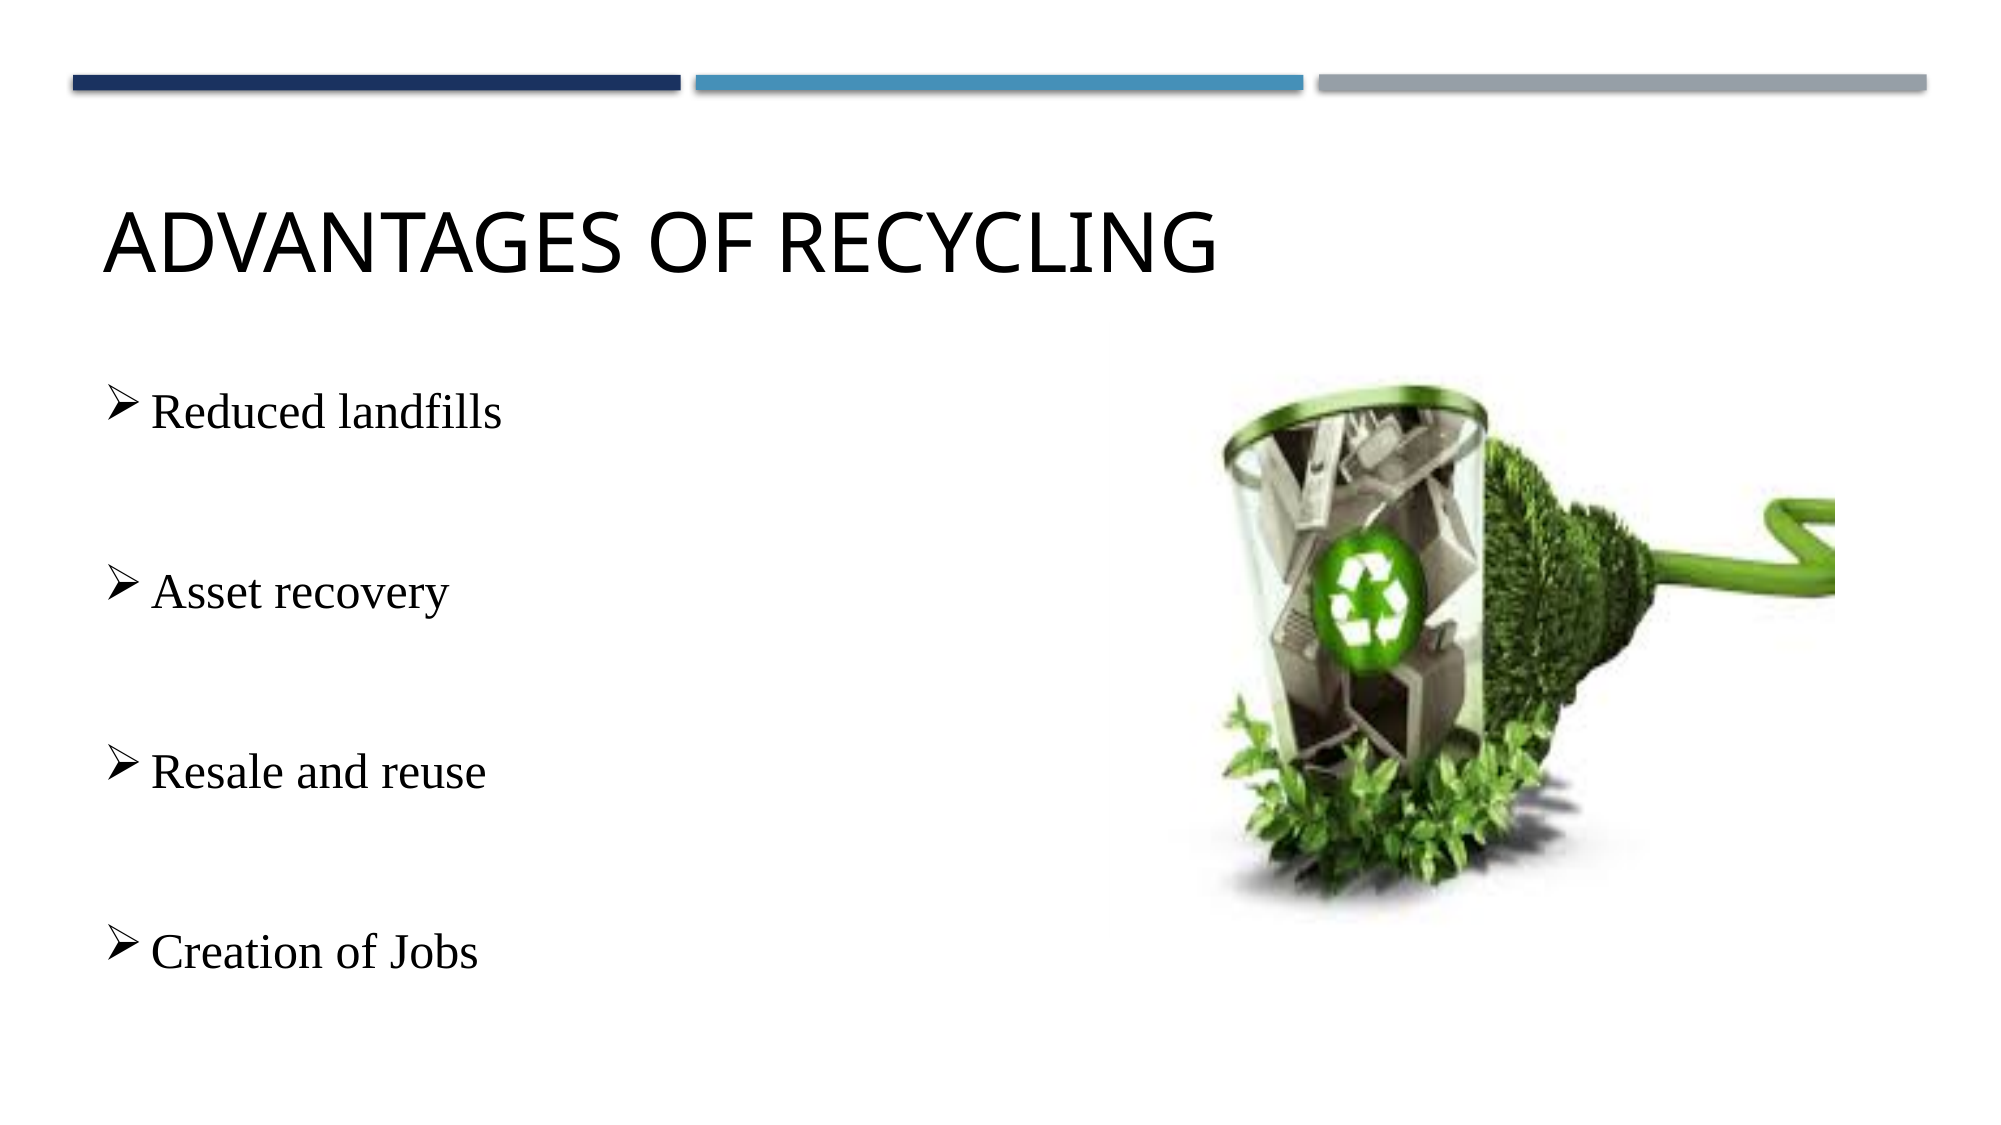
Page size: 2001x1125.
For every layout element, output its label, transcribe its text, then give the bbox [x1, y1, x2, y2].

text_box ADVANTAGES OF RECYCLING Reduced landfills Asset recovery Resale and reuse Creation of Jobs [89, 181, 1955, 1032]
picture [1107, 322, 1836, 939]
